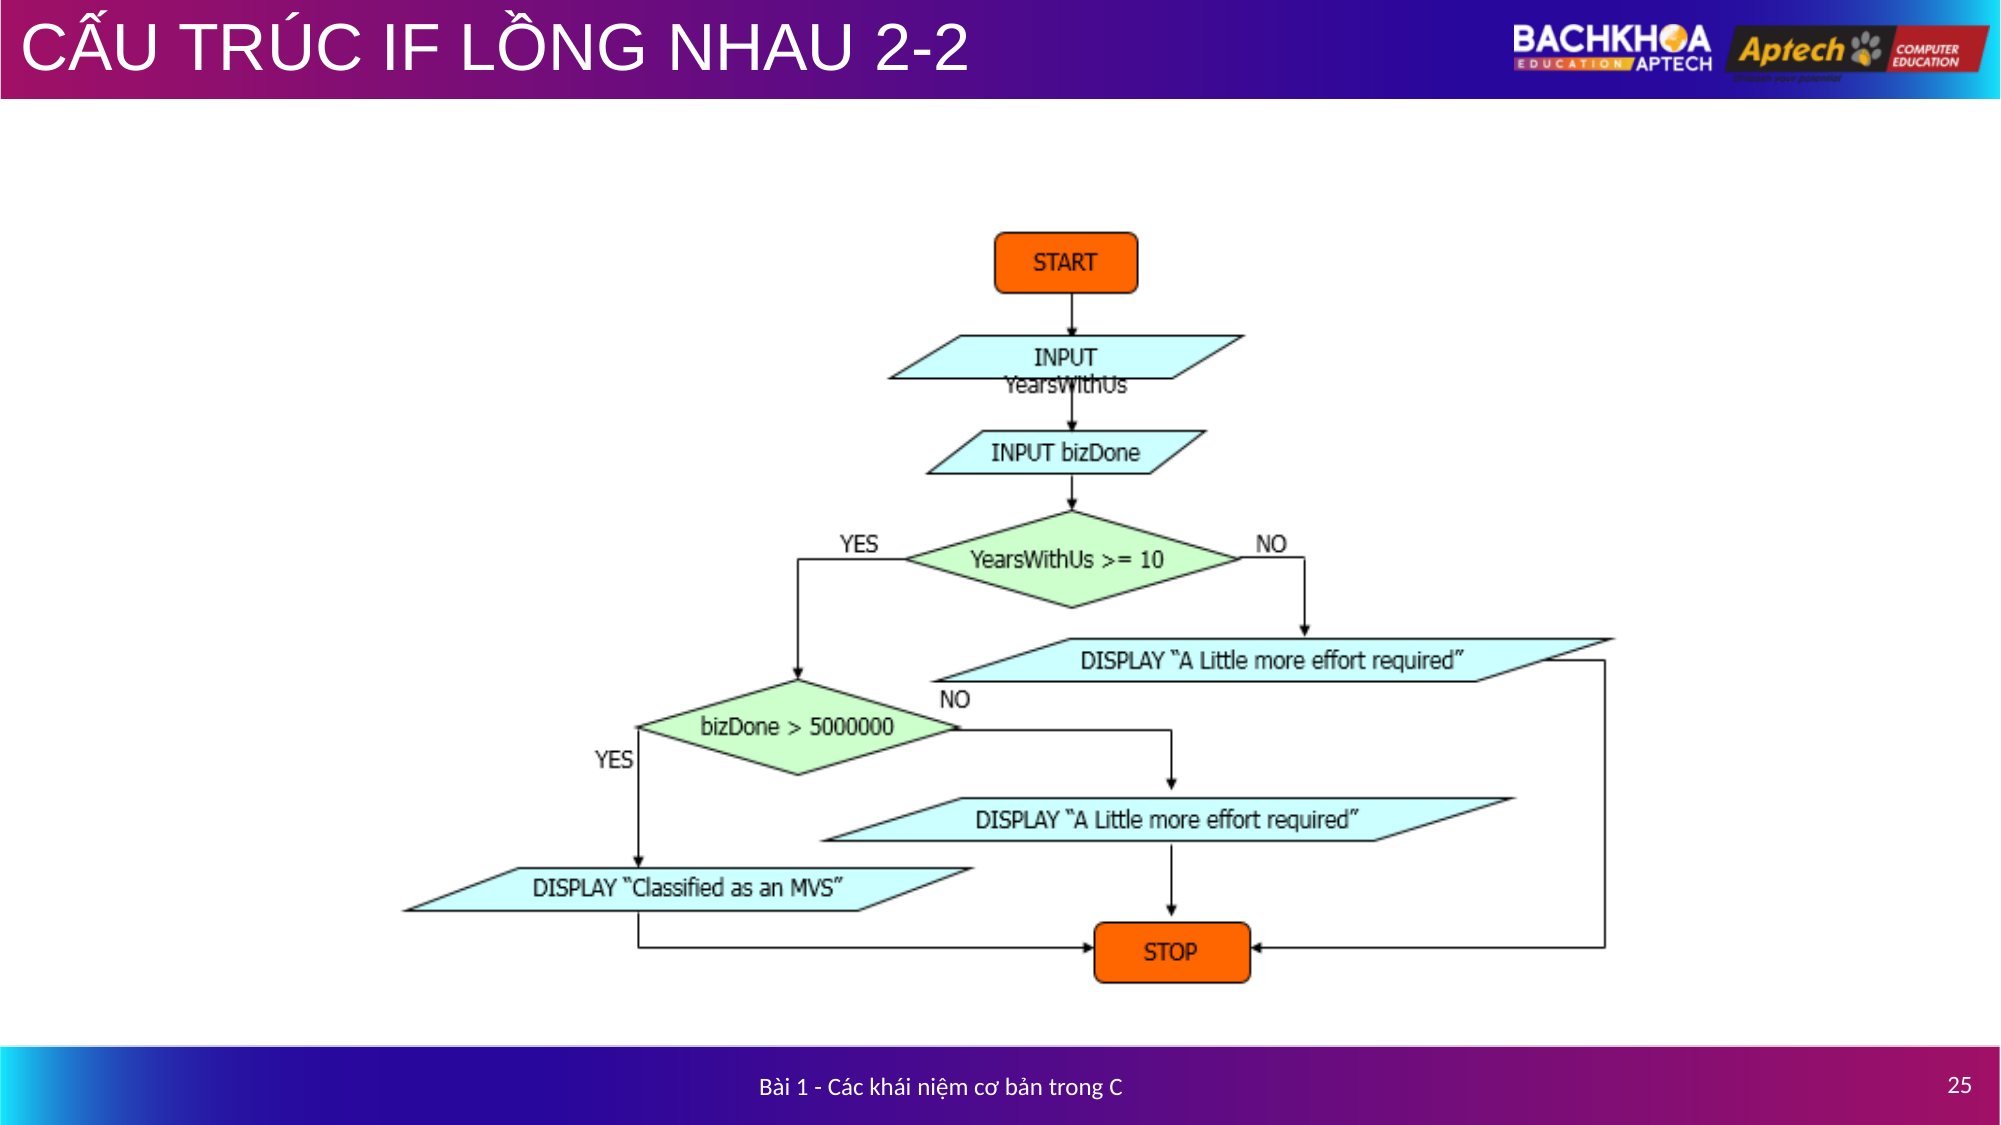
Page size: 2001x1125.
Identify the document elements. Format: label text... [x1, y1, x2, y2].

picture [392, 172, 1627, 990]
picture [0, 1045, 2000, 1125]
picture [0, 0, 2001, 99]
footer Bài 1 - Các khái niệm cơ bản trong C [17, 1055, 1865, 1116]
slide_number 25 [1877, 1053, 1988, 1114]
title CẤU TRÚC IF LỒNG NHAU 2-2 [4, 5, 1990, 93]
